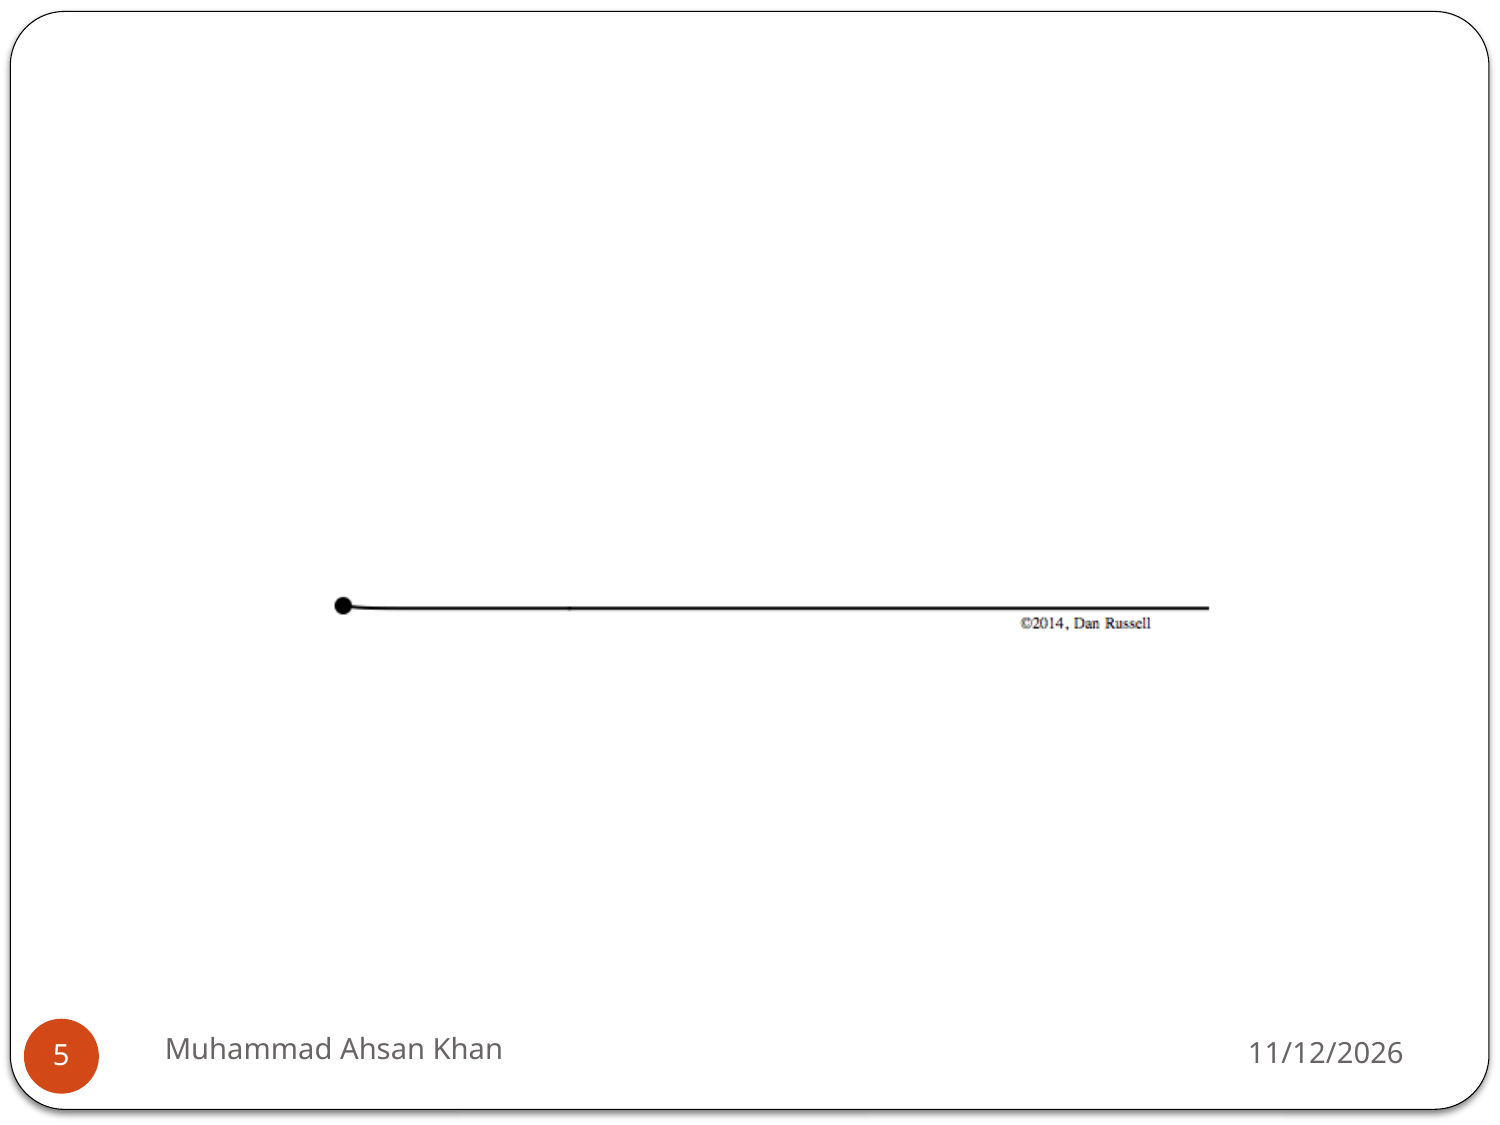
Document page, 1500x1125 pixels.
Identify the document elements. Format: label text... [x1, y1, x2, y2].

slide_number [1012, 1015, 1419, 1094]
slide_number 5 [23, 1018, 99, 1094]
footer Muhammad Ahsan Khan [150, 1012, 800, 1088]
picture [324, 399, 1226, 643]
